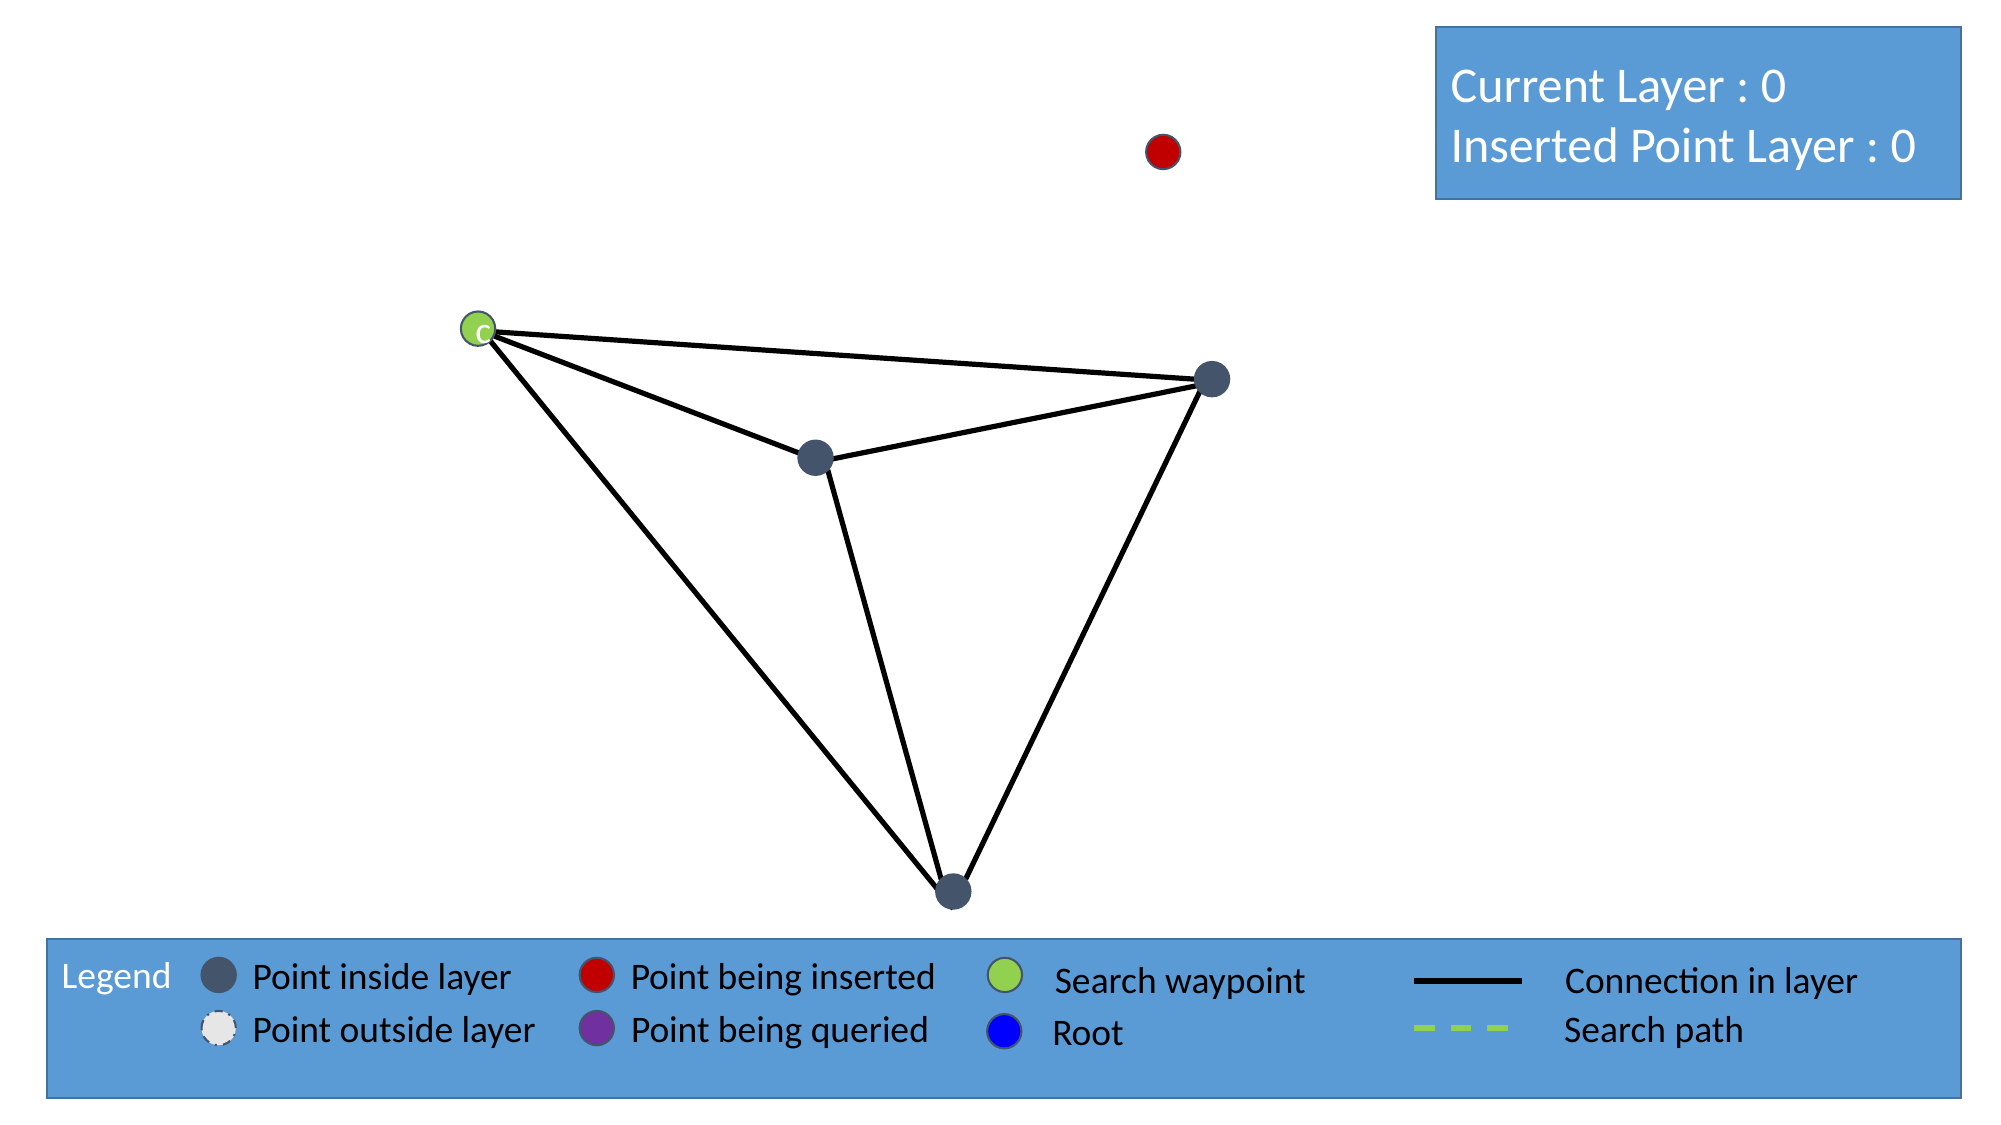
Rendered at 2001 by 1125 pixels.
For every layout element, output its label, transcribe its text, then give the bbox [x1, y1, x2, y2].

text_box [986, 1012, 1023, 1050]
text_box Current Layer : 0 Inserted Point Layer : 0 [1435, 26, 1962, 200]
text_box [986, 956, 1024, 994]
text_box Legend [46, 938, 1962, 1099]
text_box Search path [1549, 997, 1760, 1058]
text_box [827, 469, 942, 880]
text_box Point inside layer [237, 944, 527, 997]
text_box [200, 1009, 237, 1047]
text_box Root [1037, 1000, 1139, 1061]
text_box [948, 873, 972, 910]
text_box [578, 956, 616, 994]
text_box Search waypoint [1040, 948, 1321, 1009]
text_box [490, 461, 954, 909]
text_box [1195, 360, 1231, 382]
text_box [578, 1009, 616, 1047]
text_box [1145, 133, 1182, 171]
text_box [827, 379, 1230, 461]
text_box [200, 956, 237, 994]
text_box Point outside layer [237, 997, 551, 1058]
text_box Point being queried [616, 997, 945, 1058]
text_box Point being inserted [616, 944, 952, 1005]
text_box Connection in layer [1550, 948, 1874, 1009]
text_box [965, 461, 1200, 880]
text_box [476, 329, 827, 464]
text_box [827, 330, 1195, 379]
text_box c [459, 310, 497, 347]
